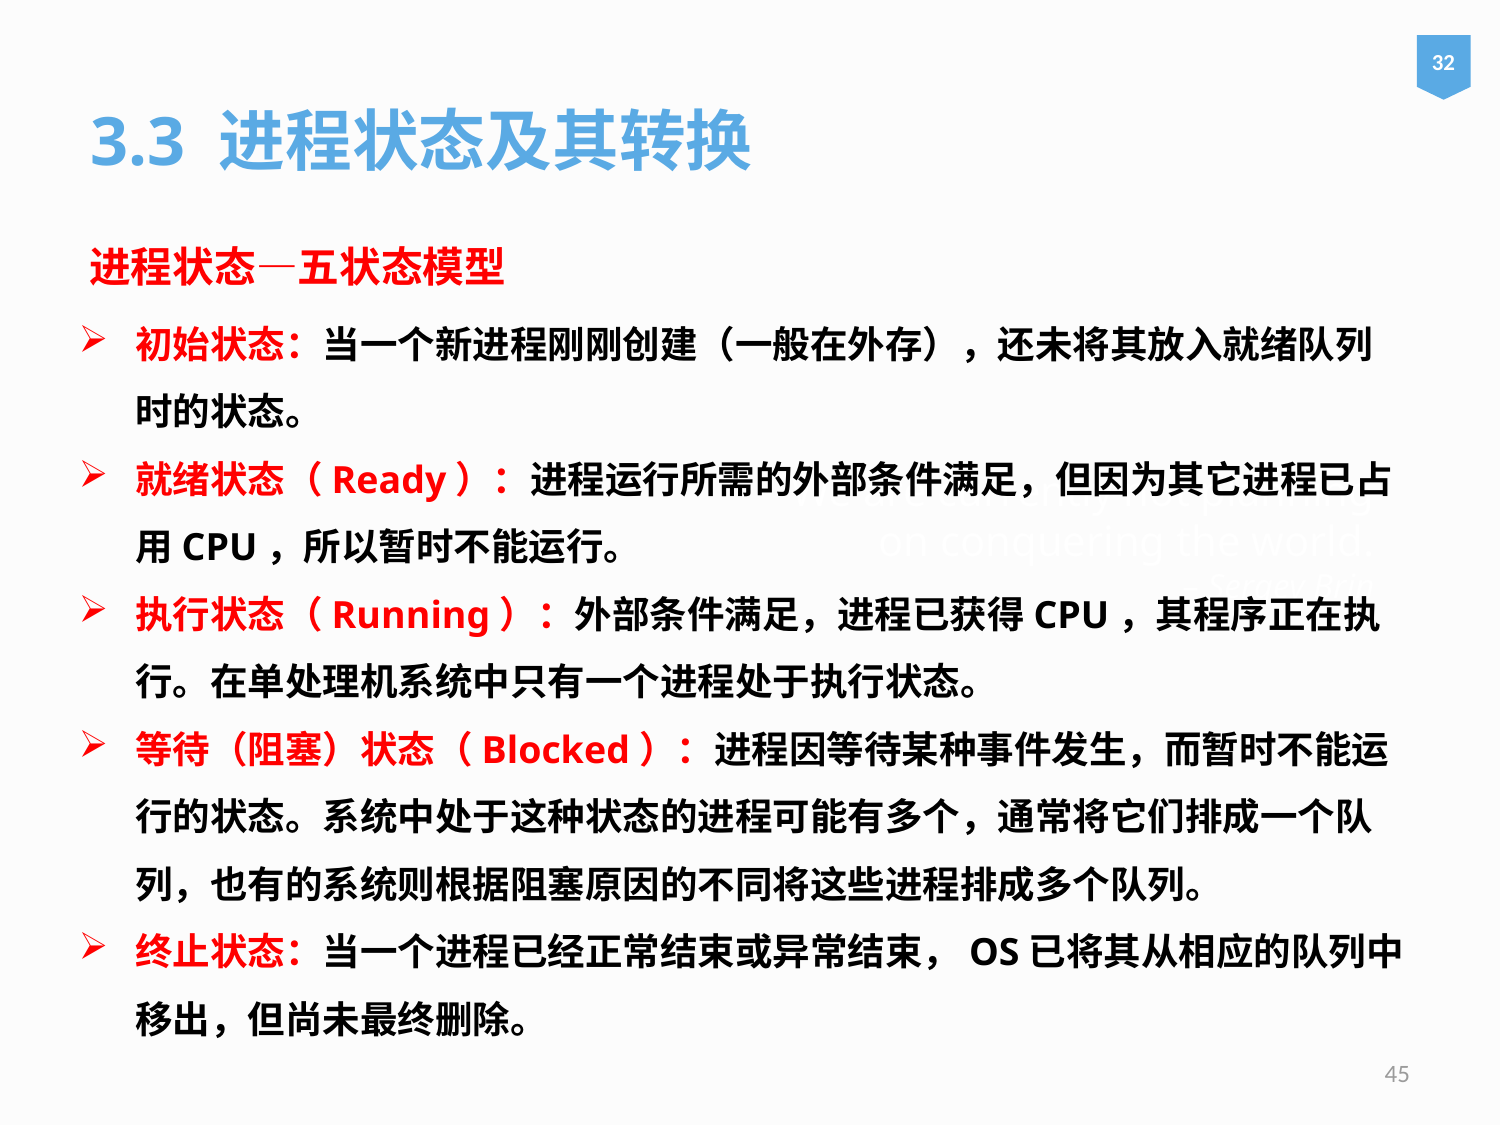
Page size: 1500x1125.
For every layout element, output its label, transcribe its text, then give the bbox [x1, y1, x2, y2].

text_box 初始状态：当一个新进程刚刚创建（一般在外存），还未将其放入就绪队列时的状态。 就绪状态（Ready）：进程运行所需的外部条件满足，但因为其它进程已占用CPU，所以暂时不能运行。 执行状态（Running）：外部条件满足，进程已获得CPU，其程序正在执行。在单处理机系统中只有一个进程处于执行状态。 等待（阻塞）状态（Blocked）：进程因等待某种事件发生，而暂时不能运行的状态。系统中处于这种状态的进程可能有多个，通常将它们排成一个队列，也有的系统则根据阻塞原因的不同将这些进程排成多个队列。 终止状态：当一个进程已经正常结束或异常结束，OS已将其从相应的队列中移出，但尚未最终删除。 [63, 290, 1425, 1092]
text_box 3.3 进程状态及其转换 [74, 45, 1425, 233]
text_box 32 [1414, 33, 1473, 102]
text_box 进程状态—五状态模型 [74, 208, 1386, 290]
slide_number 45 [1074, 1042, 1425, 1103]
